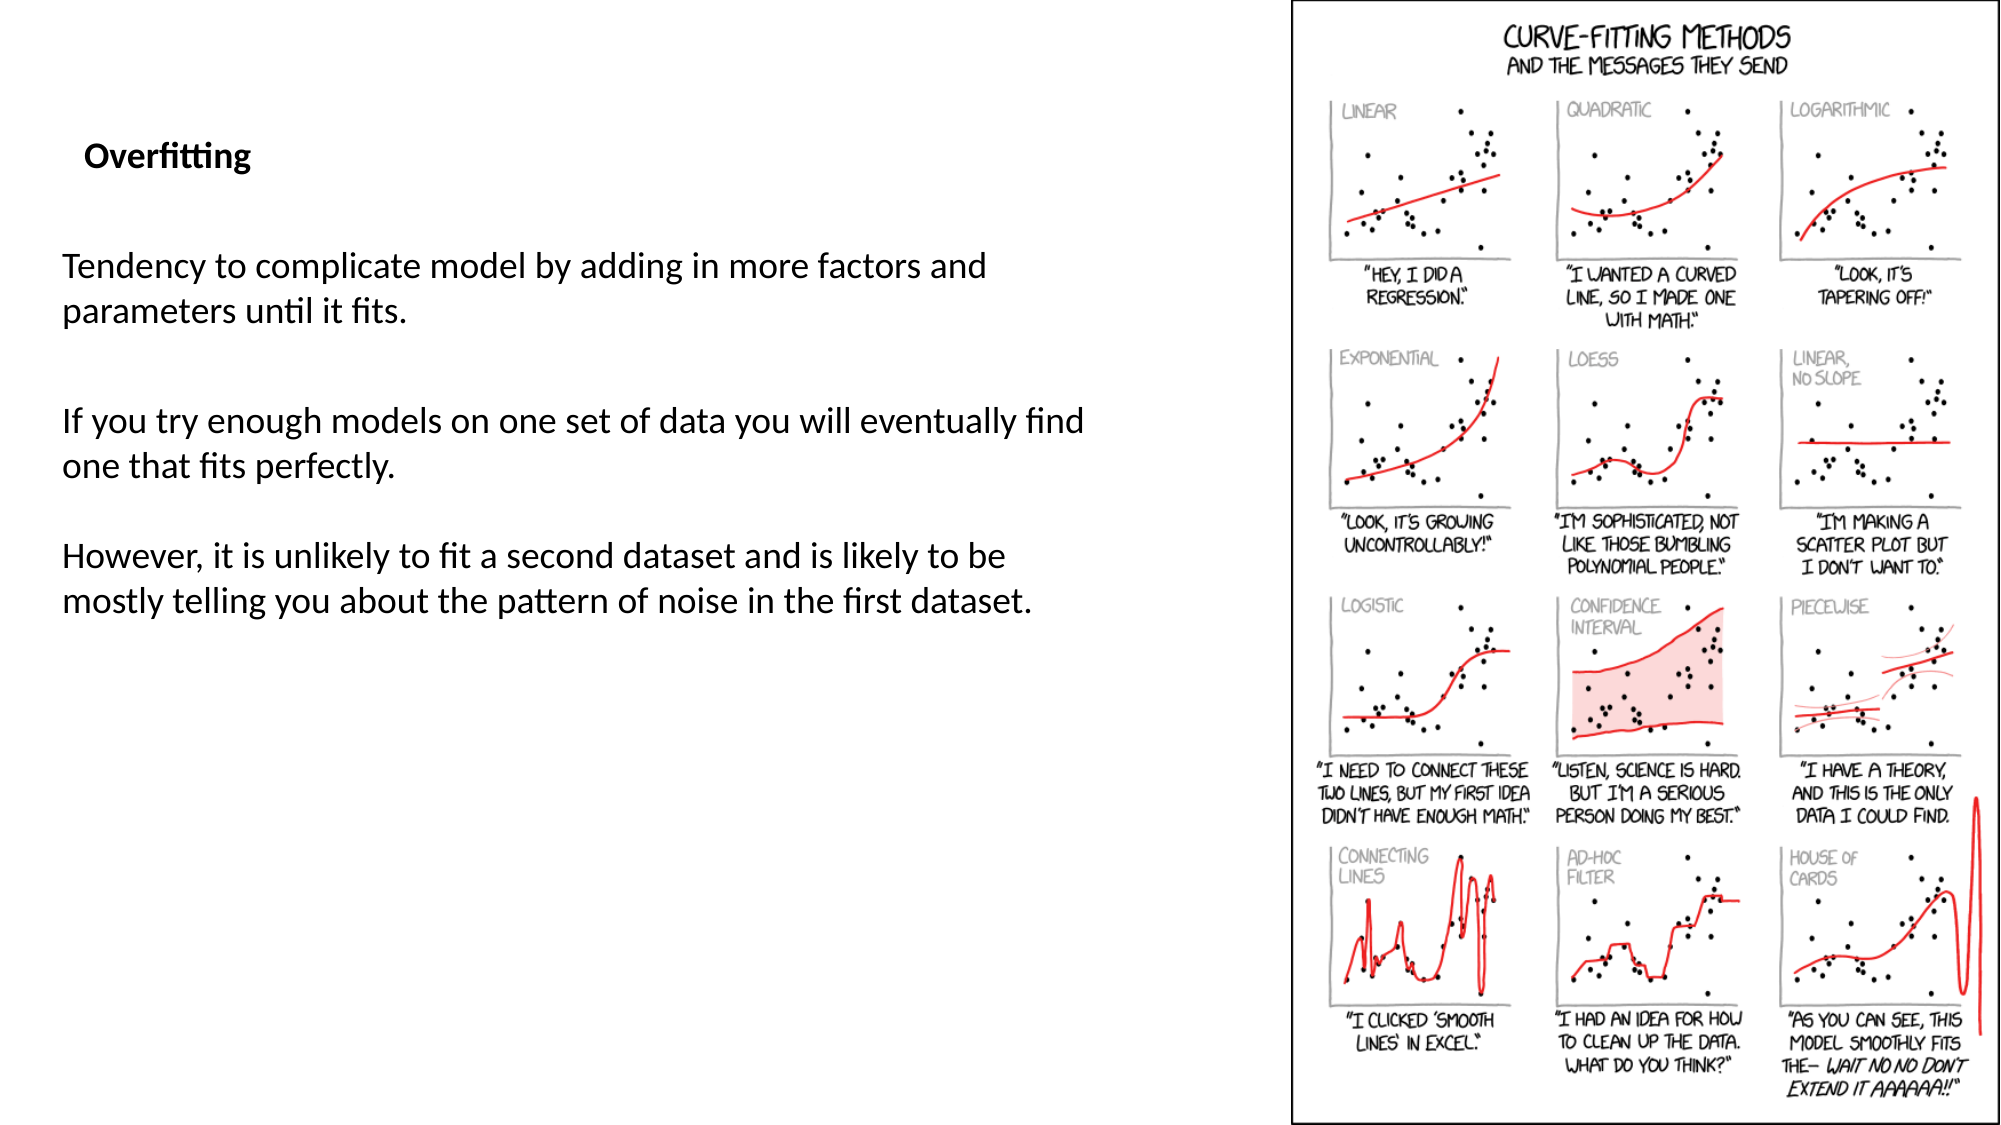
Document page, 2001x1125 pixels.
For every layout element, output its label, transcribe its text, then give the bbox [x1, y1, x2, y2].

text_box Overfitting [69, 124, 267, 184]
text_box If you try enough models on one set of data you will eventually find one that fits perfectly. However, it is unlikely to fit a second dataset and is likely to be mostly telling you about the pattern of noise in the first dataset. [47, 388, 1121, 628]
text_box Tendency to complicate model by adding in more factors and parameters until it fits. [47, 233, 1048, 339]
picture [1291, 0, 2000, 1125]
